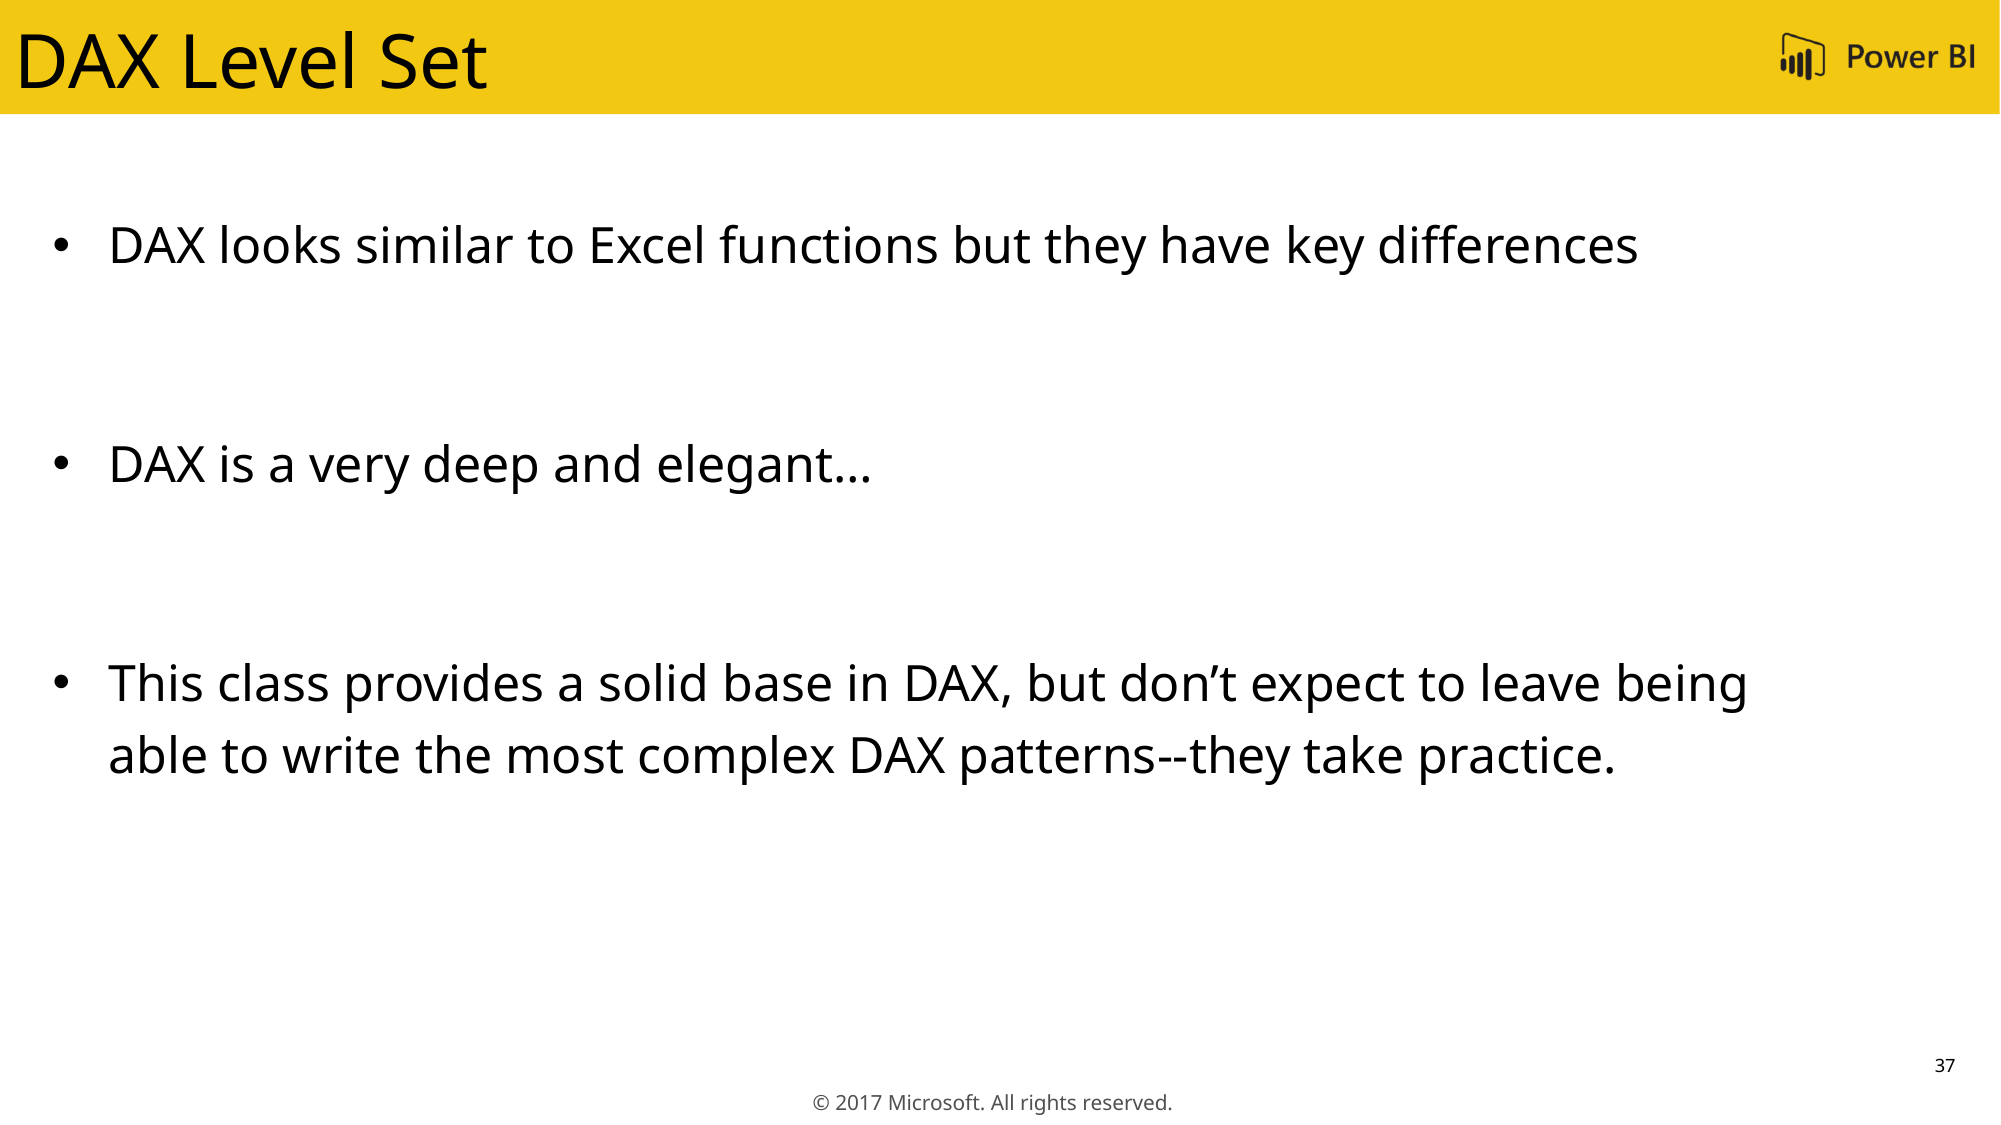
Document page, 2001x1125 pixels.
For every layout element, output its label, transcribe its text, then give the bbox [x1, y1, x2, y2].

footer © 2017 Microsoft. All rights reserved. [663, 1084, 1338, 1122]
picture [1768, 23, 1985, 91]
text_box [0, 0, 2000, 115]
text_box DAX looks similar to Excel functions but they have key differences DAX is a very deep and elegant… This class provides a solid base in DAX, but don’t expect to leave being able to write the most complex DAX patterns--they take practice. [37, 194, 1849, 1010]
slide_number 37 [1864, 1056, 1956, 1078]
text_box DAX Level Set [0, 5, 1879, 111]
